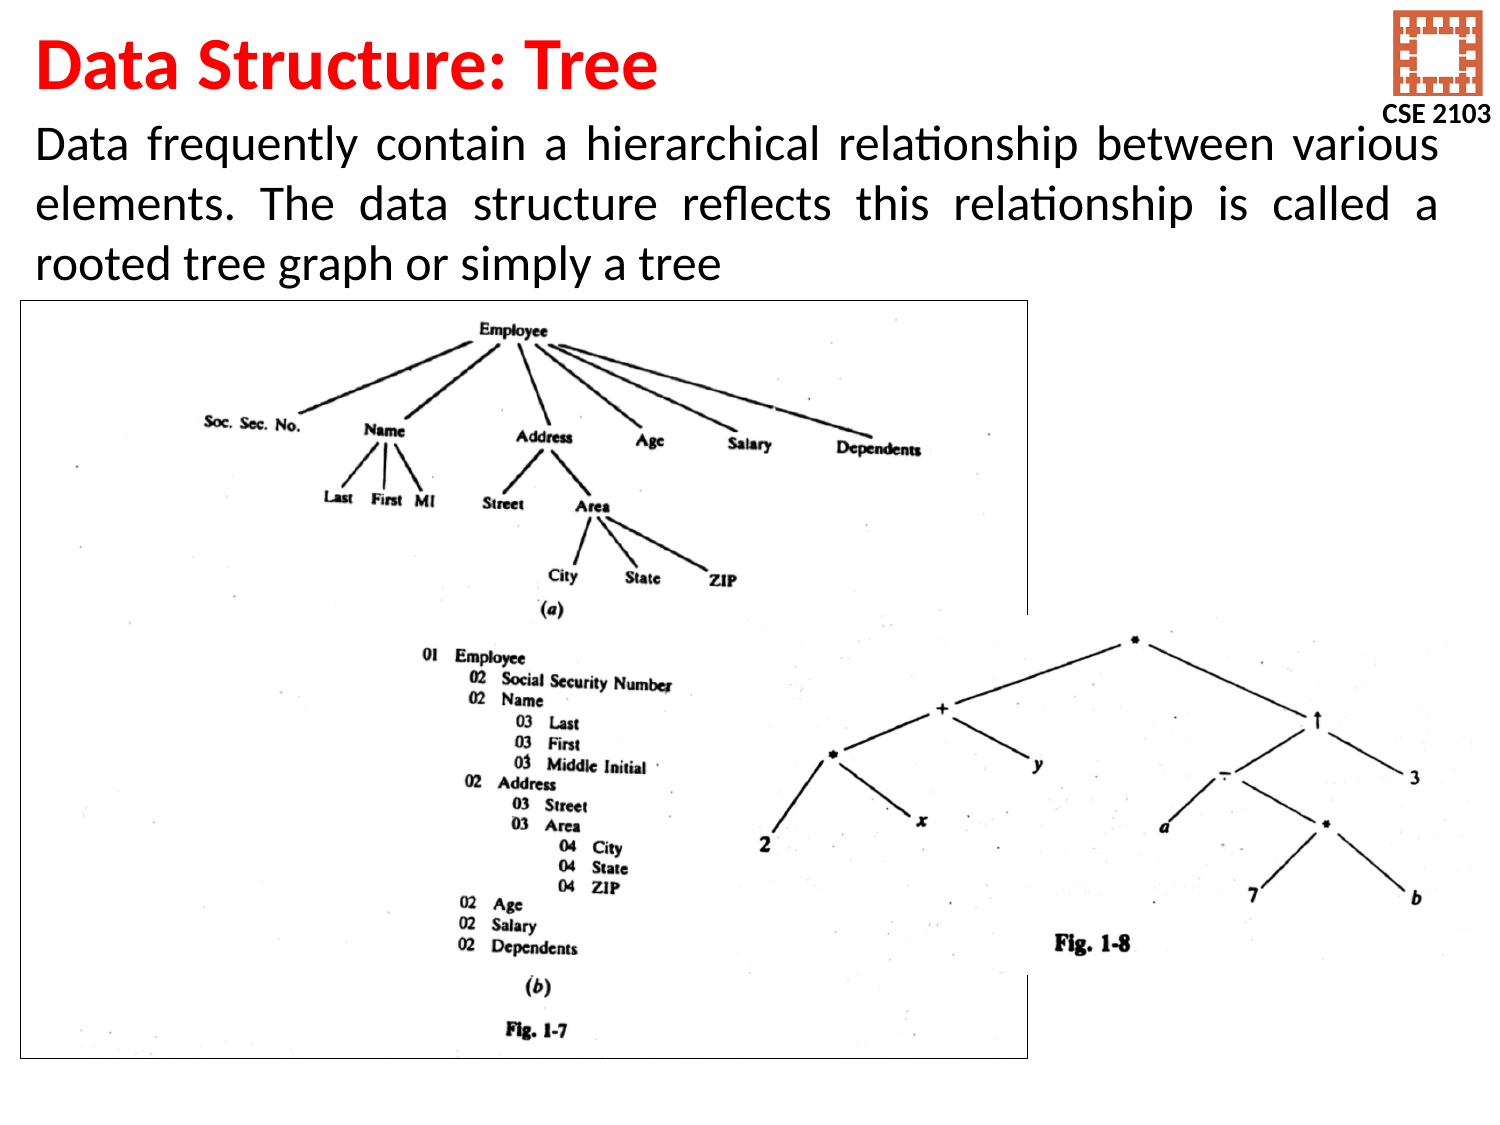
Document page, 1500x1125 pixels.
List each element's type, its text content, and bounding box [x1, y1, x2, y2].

text_box Data frequently contain a hierarchical relationship between various elements. The data structure reflects this relationship is called a rooted tree graph or simply a tree [20, 103, 1455, 299]
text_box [1367, 8, 1500, 138]
picture [22, 176, 1477, 1125]
text_box Data Structure: Tree [20, 7, 750, 103]
